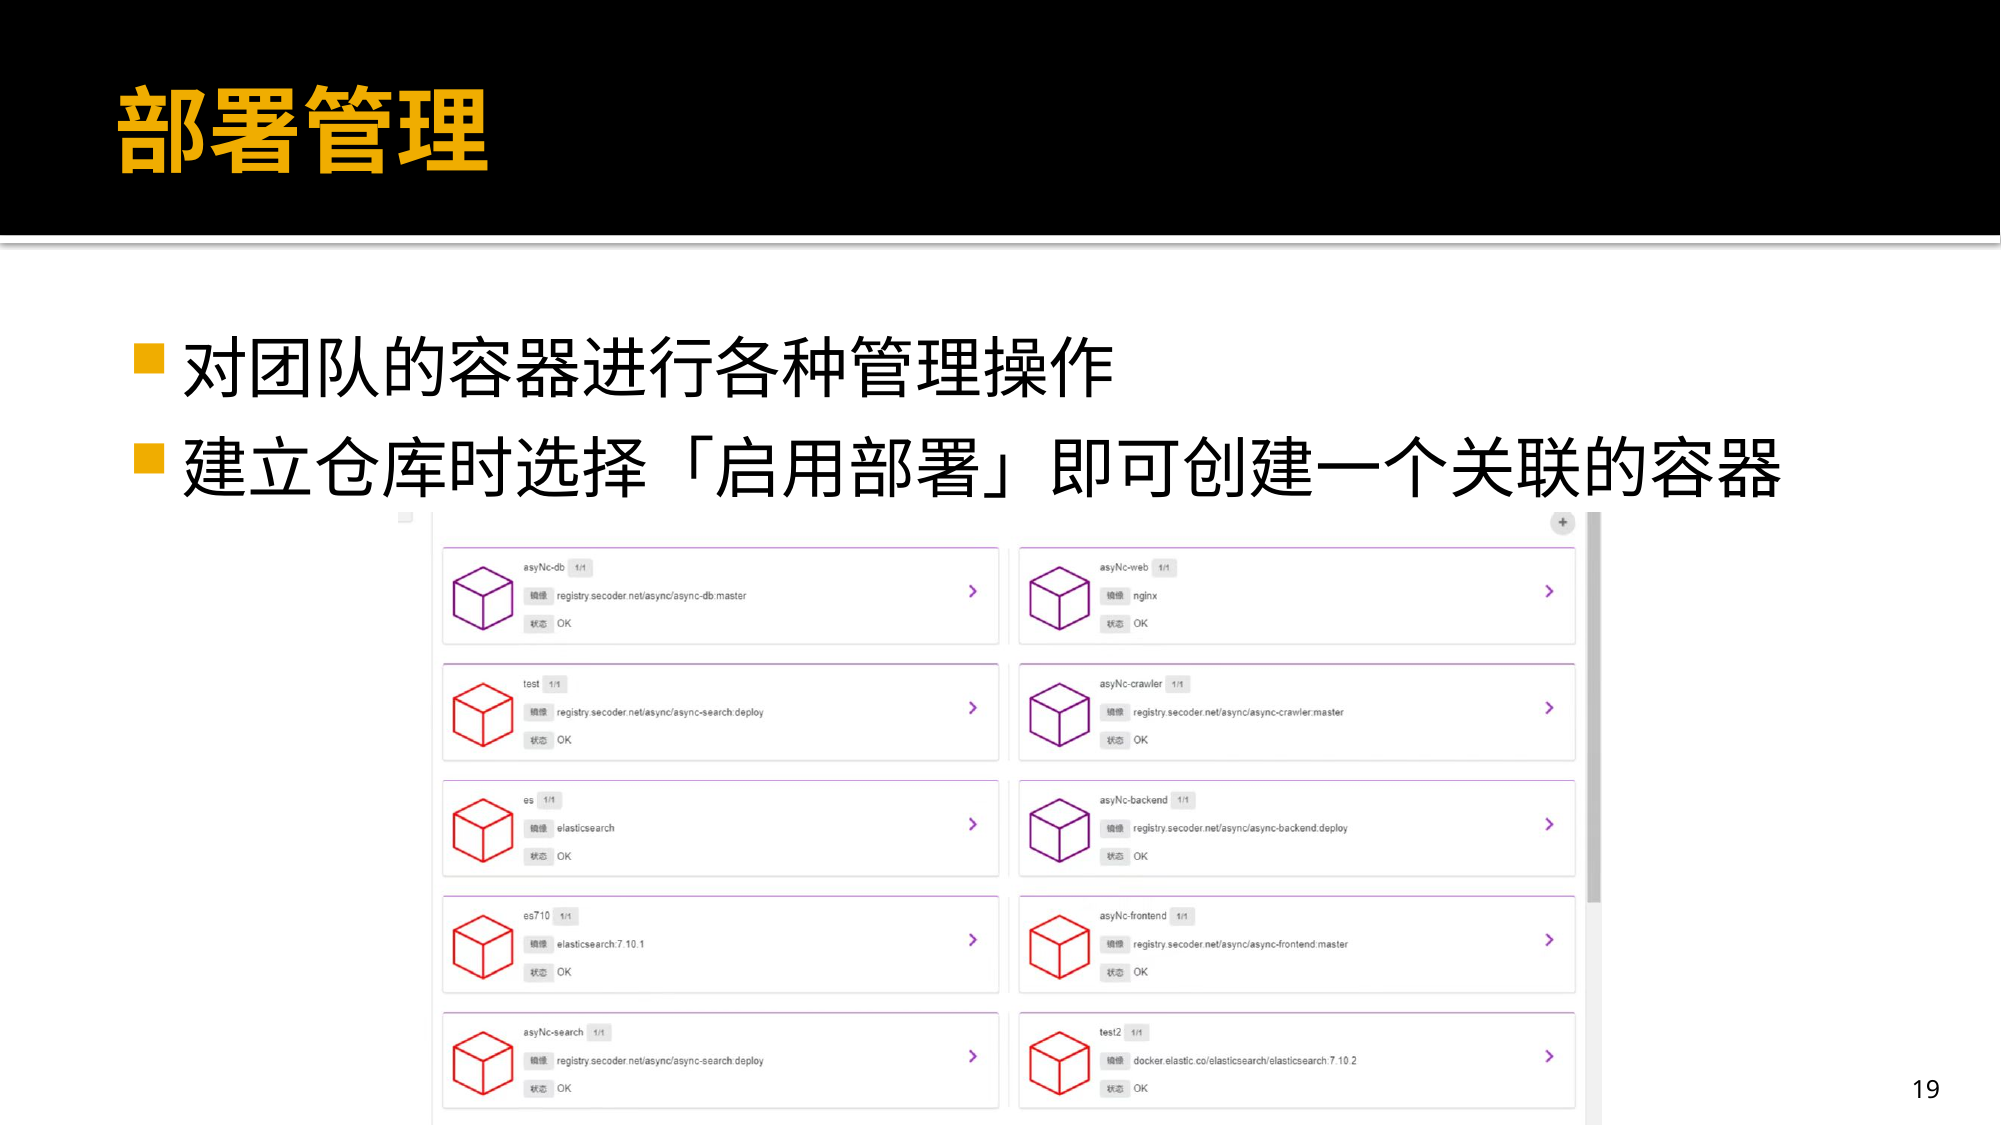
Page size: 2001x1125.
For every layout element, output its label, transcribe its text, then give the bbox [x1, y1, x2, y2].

slide_number 19 [1794, 1062, 1955, 1108]
picture [398, 512, 1602, 1125]
list 对团队的容器进行各种管理操作 建立仓库时选择「启用部署」即可创建一个关联的容器 [99, 291, 1900, 1050]
title 部署管理 [99, 25, 1900, 231]
